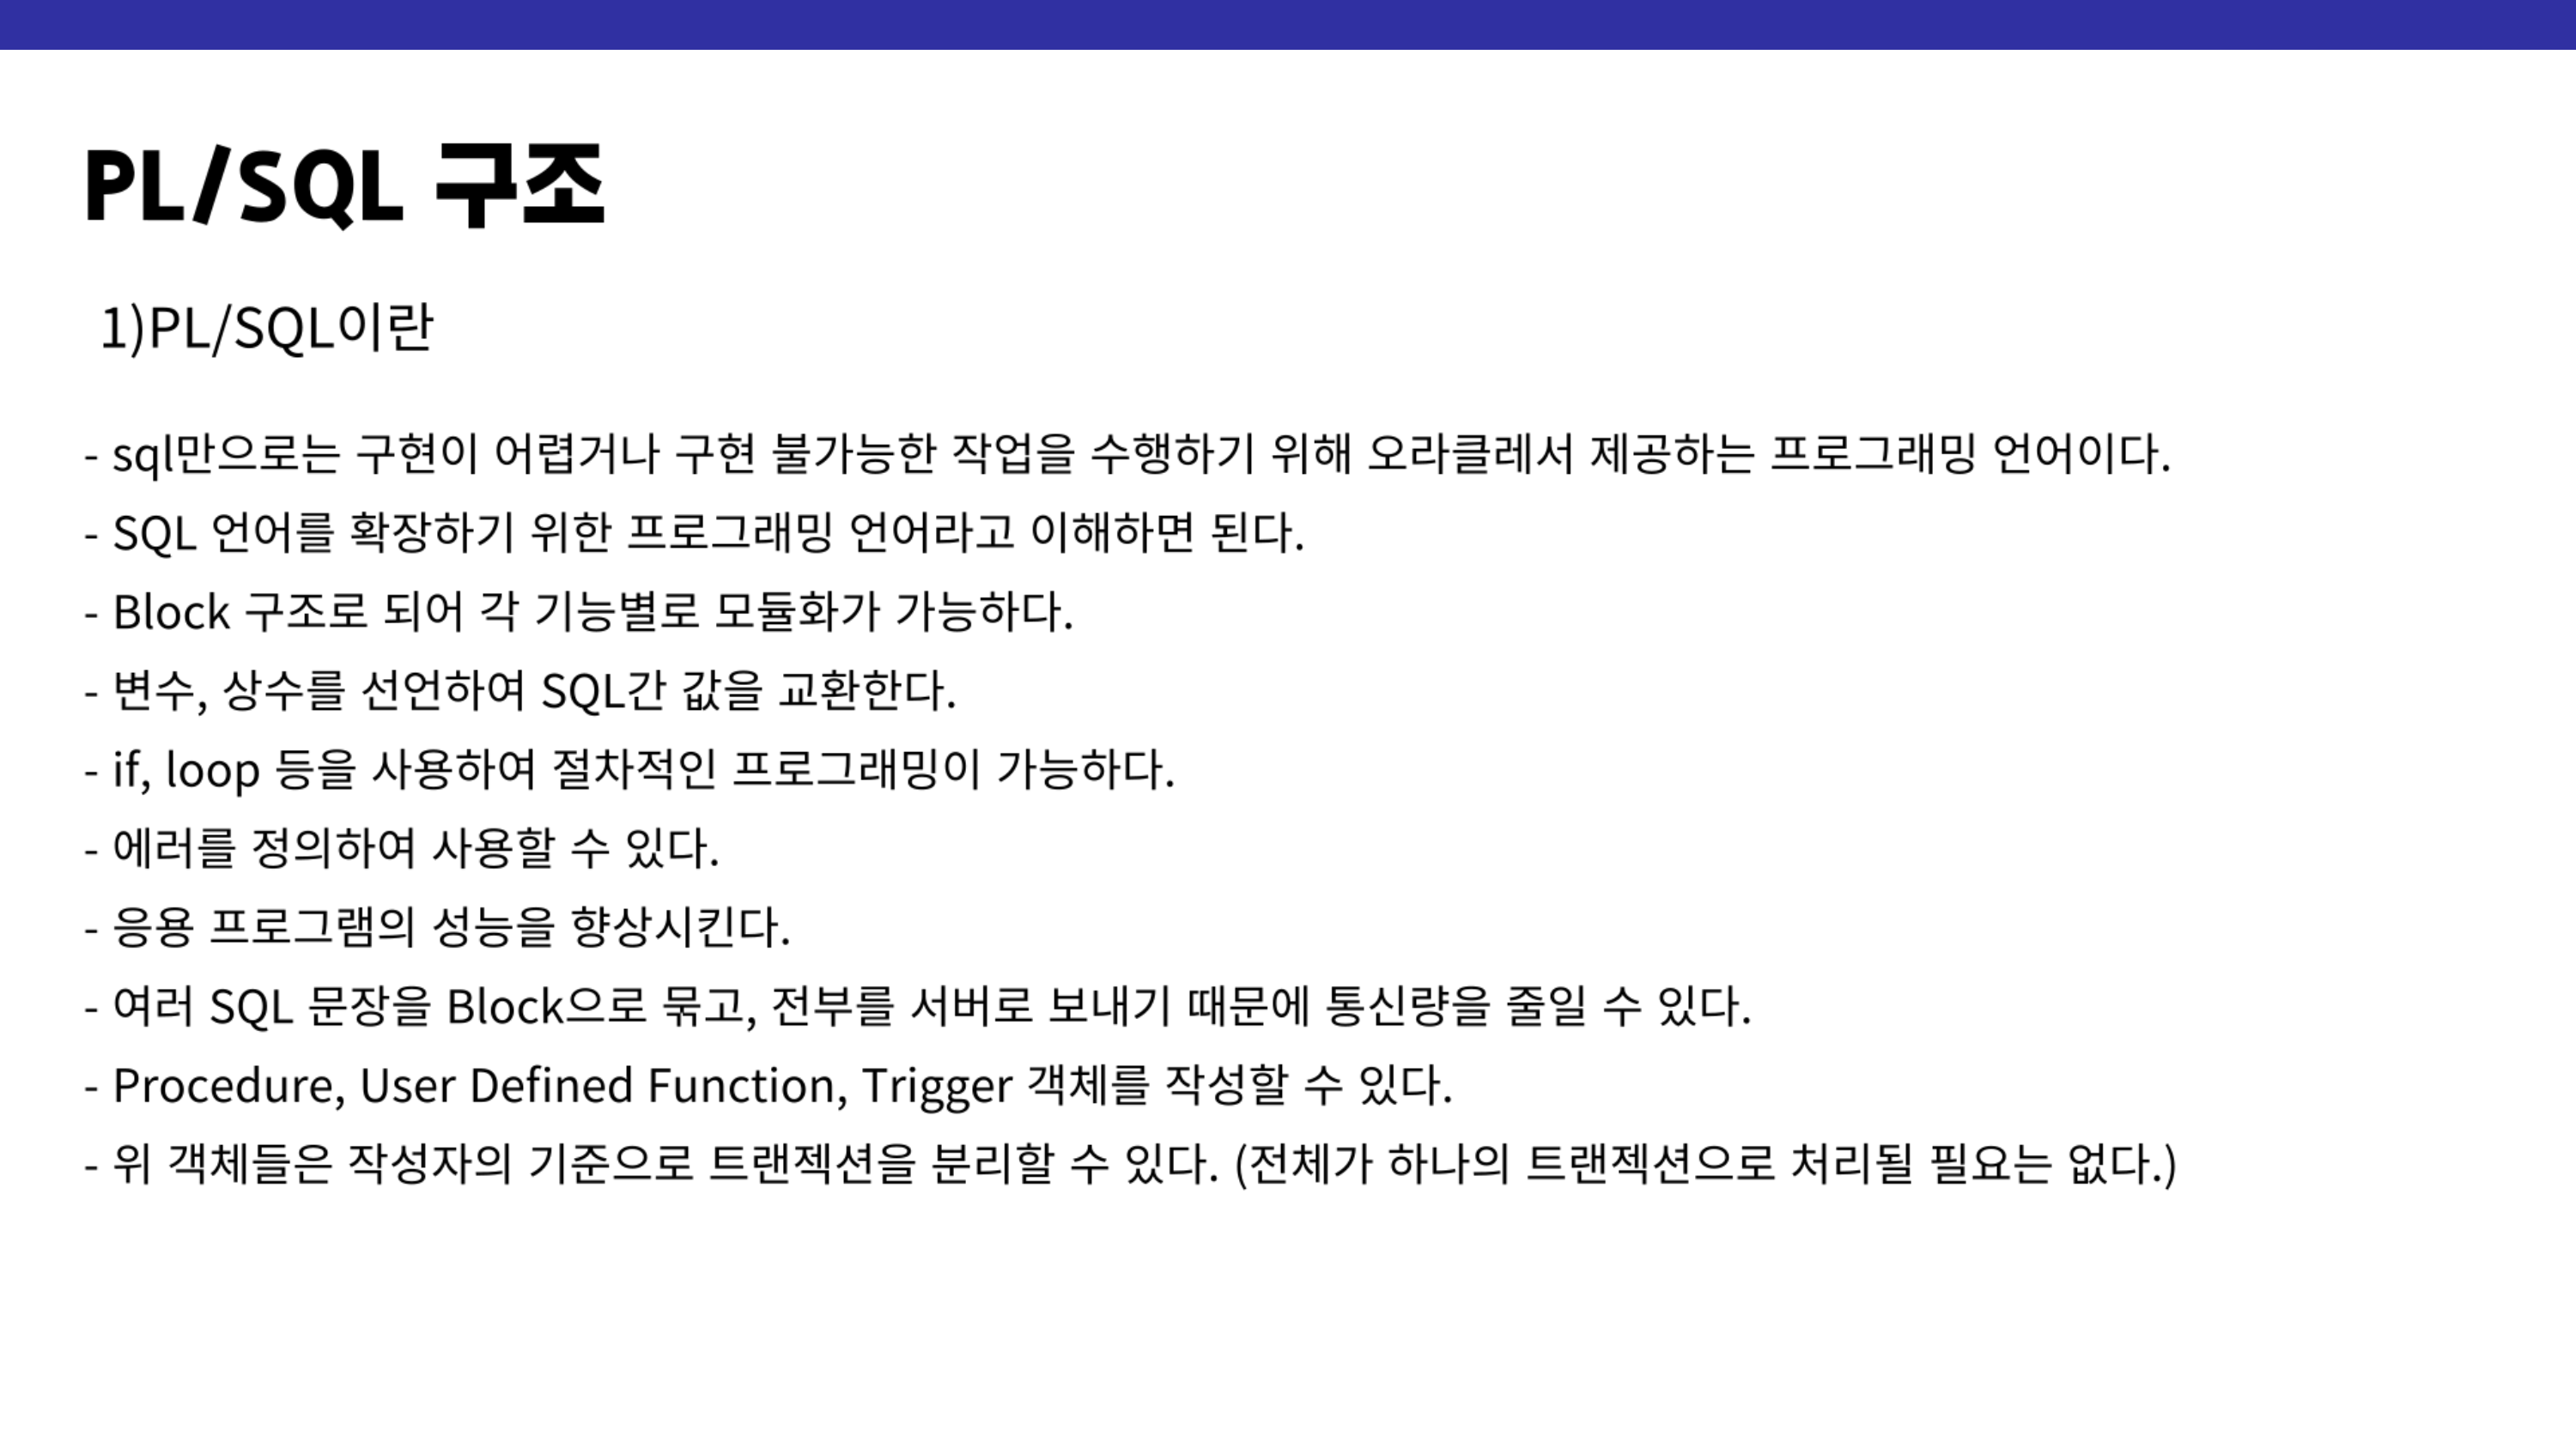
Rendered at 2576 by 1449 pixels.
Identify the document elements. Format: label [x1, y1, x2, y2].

picture [70, 117, 653, 274]
picture [76, 279, 2206, 1449]
text_box [0, 0, 2576, 50]
